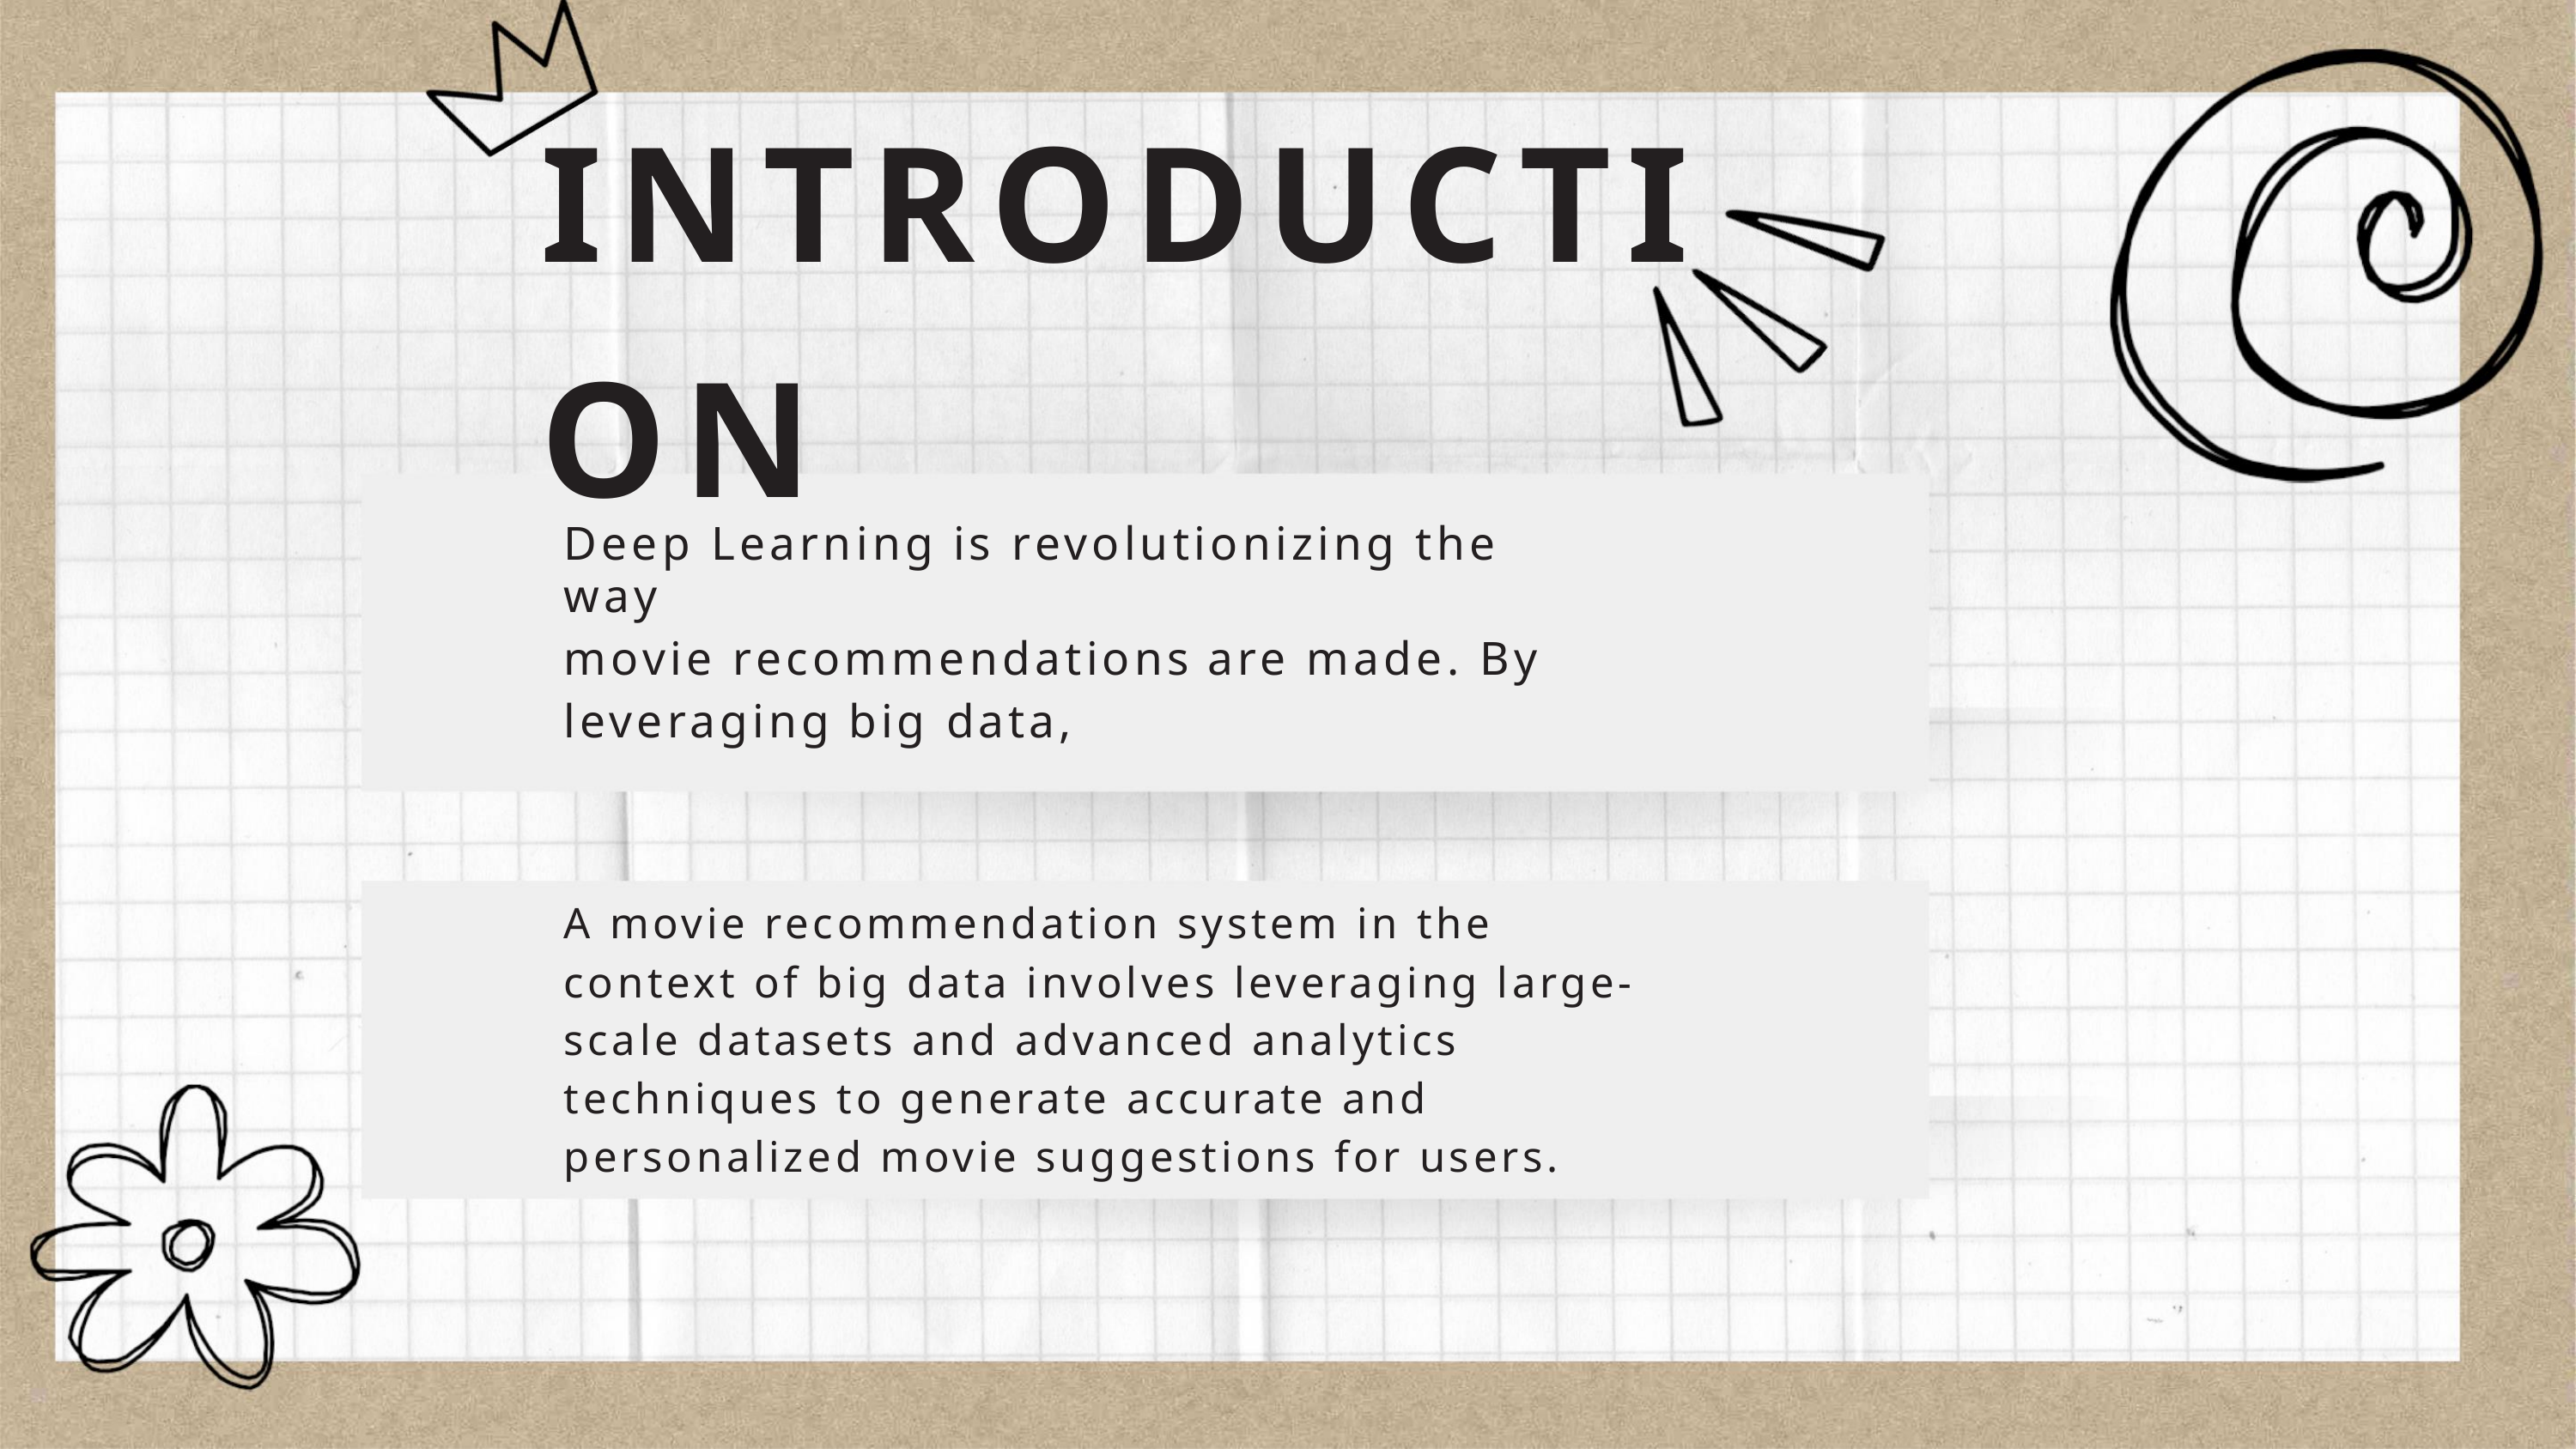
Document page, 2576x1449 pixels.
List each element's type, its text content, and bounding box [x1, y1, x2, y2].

text_box A movie recommendation system in the context of big data involves leveraging large- scale datasets and advanced analytics techniques to generate accurate and personalized movie suggestions for users. [563, 898, 1643, 1181]
text_box Deep Learning is revolutionizing the way movie recommendations are made. By leveraging big data, [563, 515, 1607, 747]
text_box [0, 0, 2576, 1449]
text_box INTRODUCTION [540, 58, 1708, 530]
